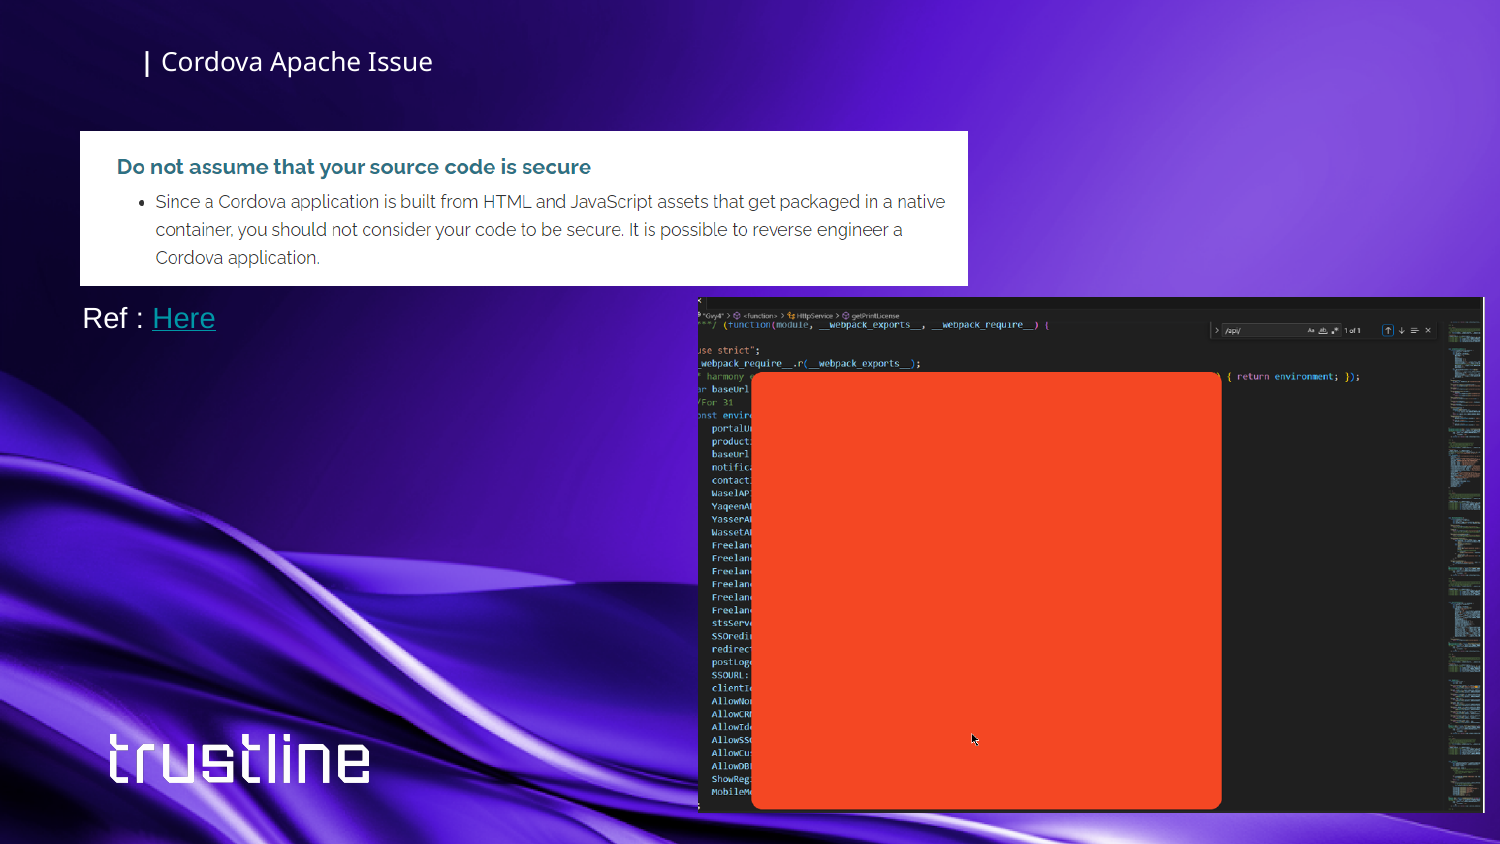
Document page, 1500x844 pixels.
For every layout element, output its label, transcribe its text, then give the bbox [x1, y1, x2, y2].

text_box Ref : Here [962, 291, 1500, 342]
text_box Ref : Here [67, 291, 701, 342]
picture [0, 0, 1500, 844]
title | Cordova Apache Issue [124, 30, 1353, 125]
